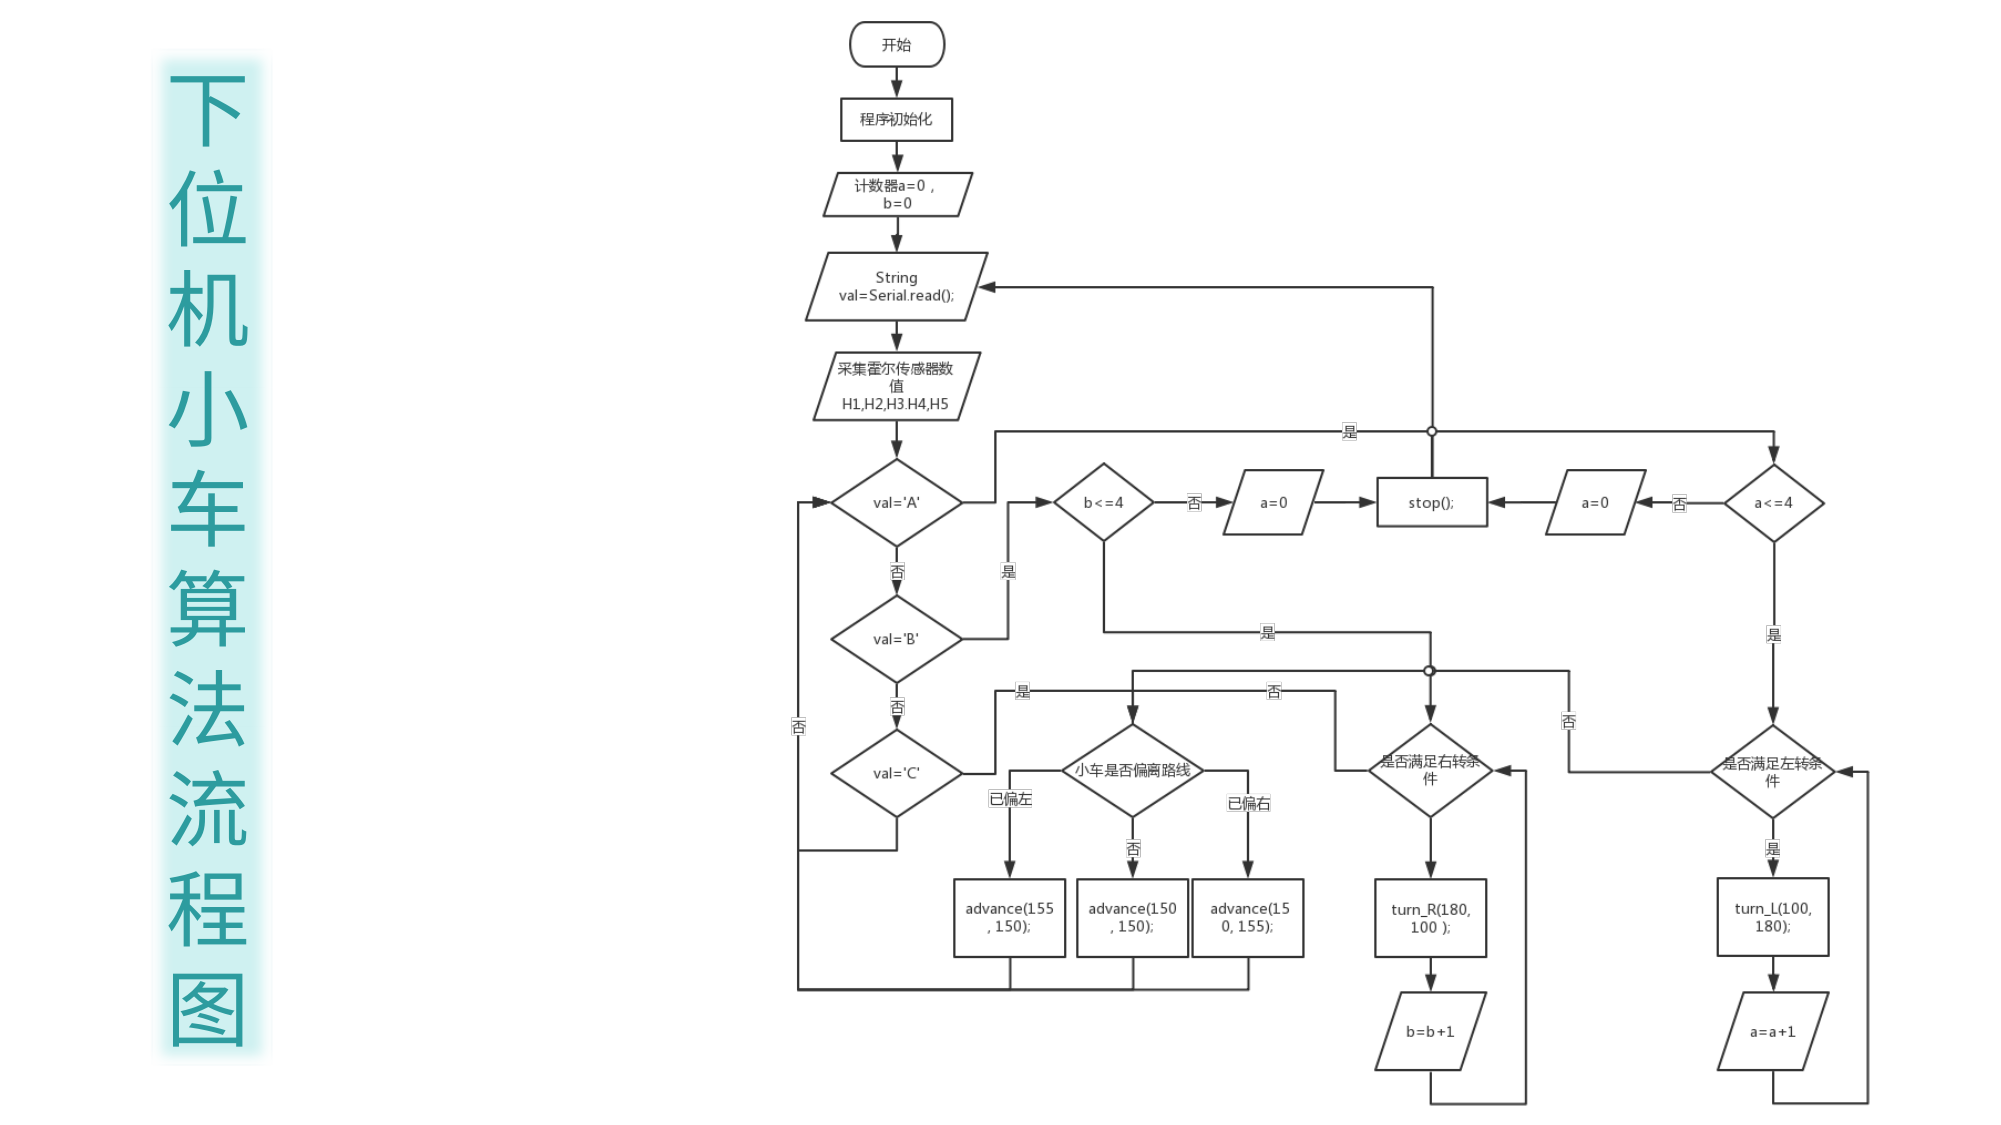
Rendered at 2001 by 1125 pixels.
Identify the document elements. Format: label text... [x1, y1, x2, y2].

picture [745, 0, 1904, 1125]
text_box 下位机小车算法流程图 [172, 70, 252, 1045]
